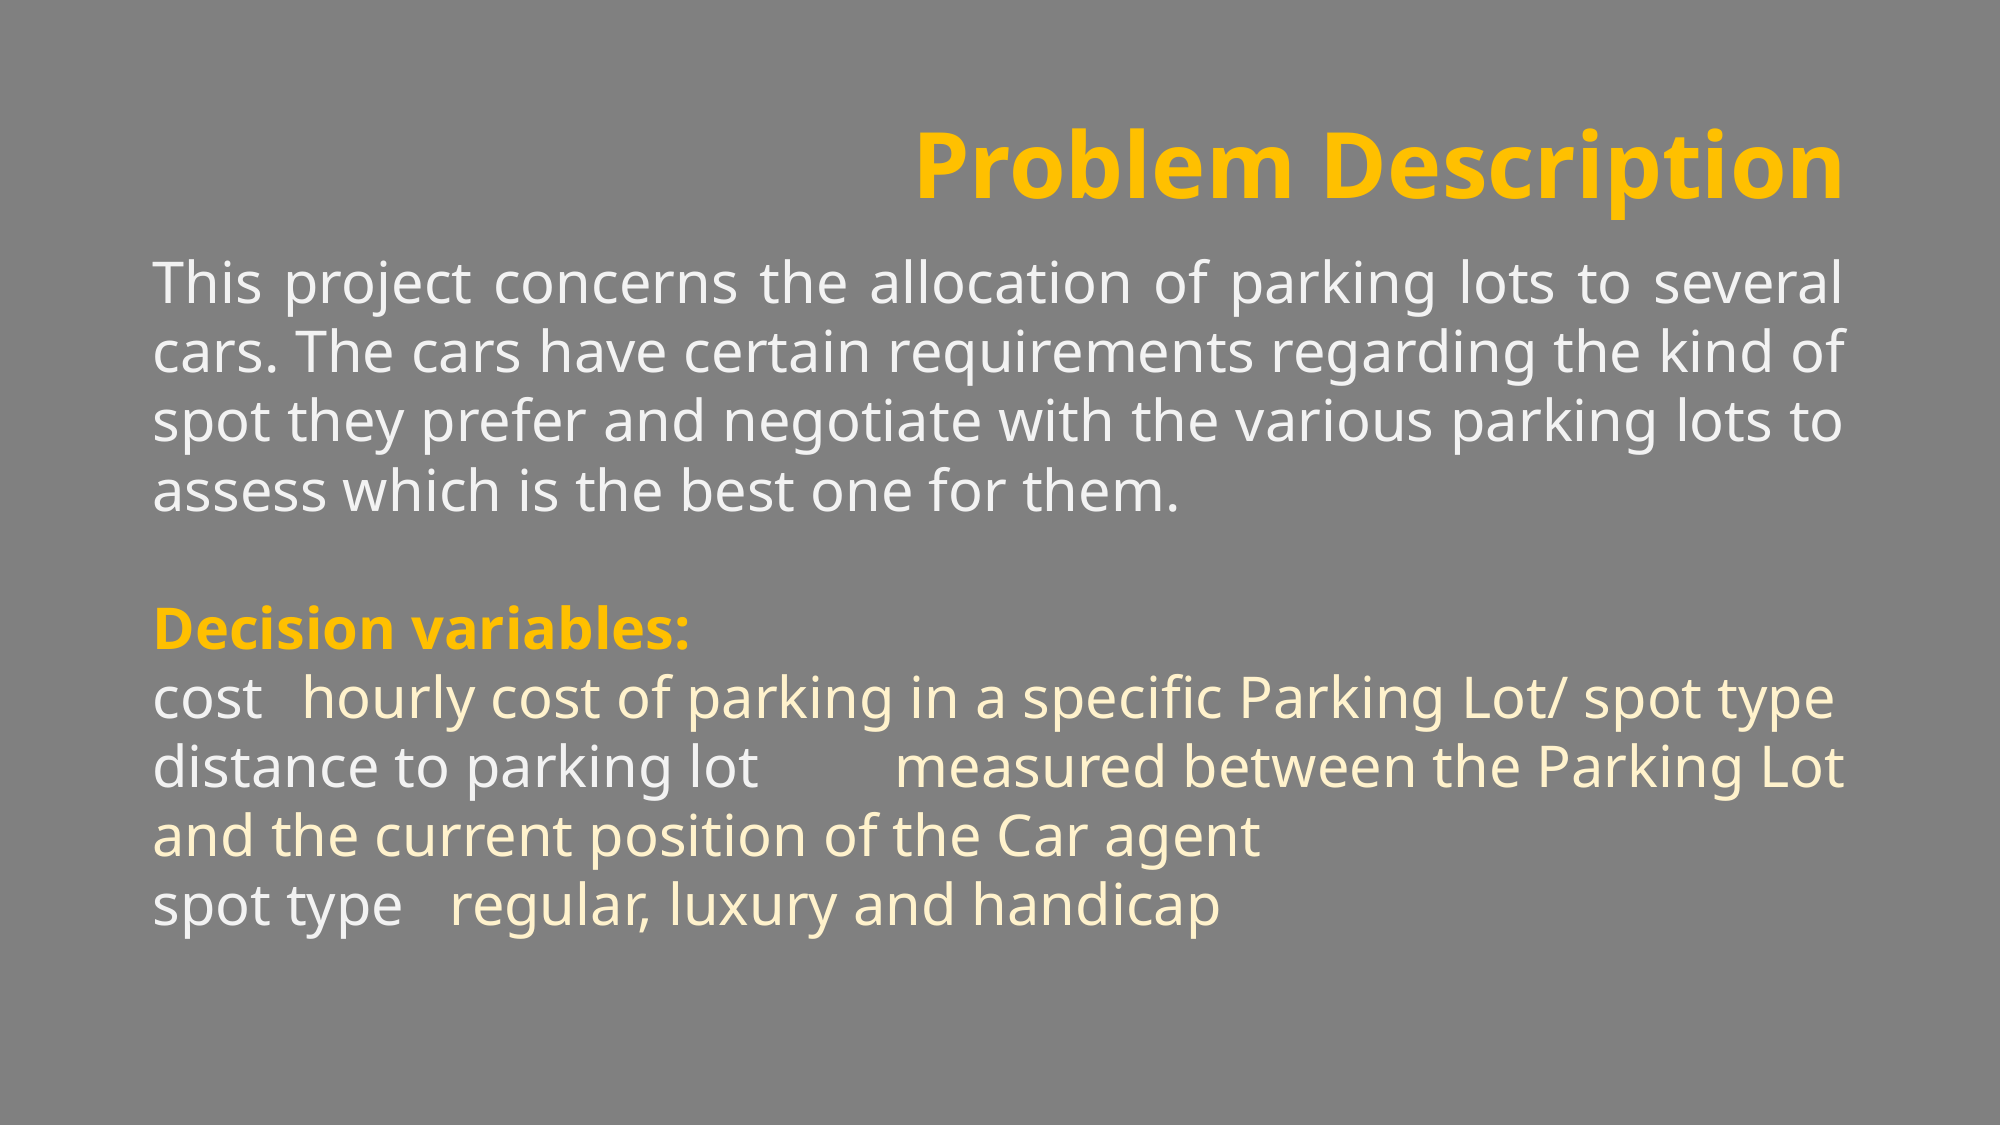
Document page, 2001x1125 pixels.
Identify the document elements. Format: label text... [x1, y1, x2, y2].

title Problem Description [137, 59, 1863, 238]
list This project concerns the allocation of parking lots to several cars. The cars have certain requirements regarding the kind of spot they prefer and negotiate with the various parking lots to assess which is the best one for them. Decision variables: cost hourly cost of parking in a specific Parking Lot/ spot type distance to parking lot measured between the Parking Lot and the current position of the Car agent spot type regular, luxury and handicap [137, 238, 1863, 1014]
